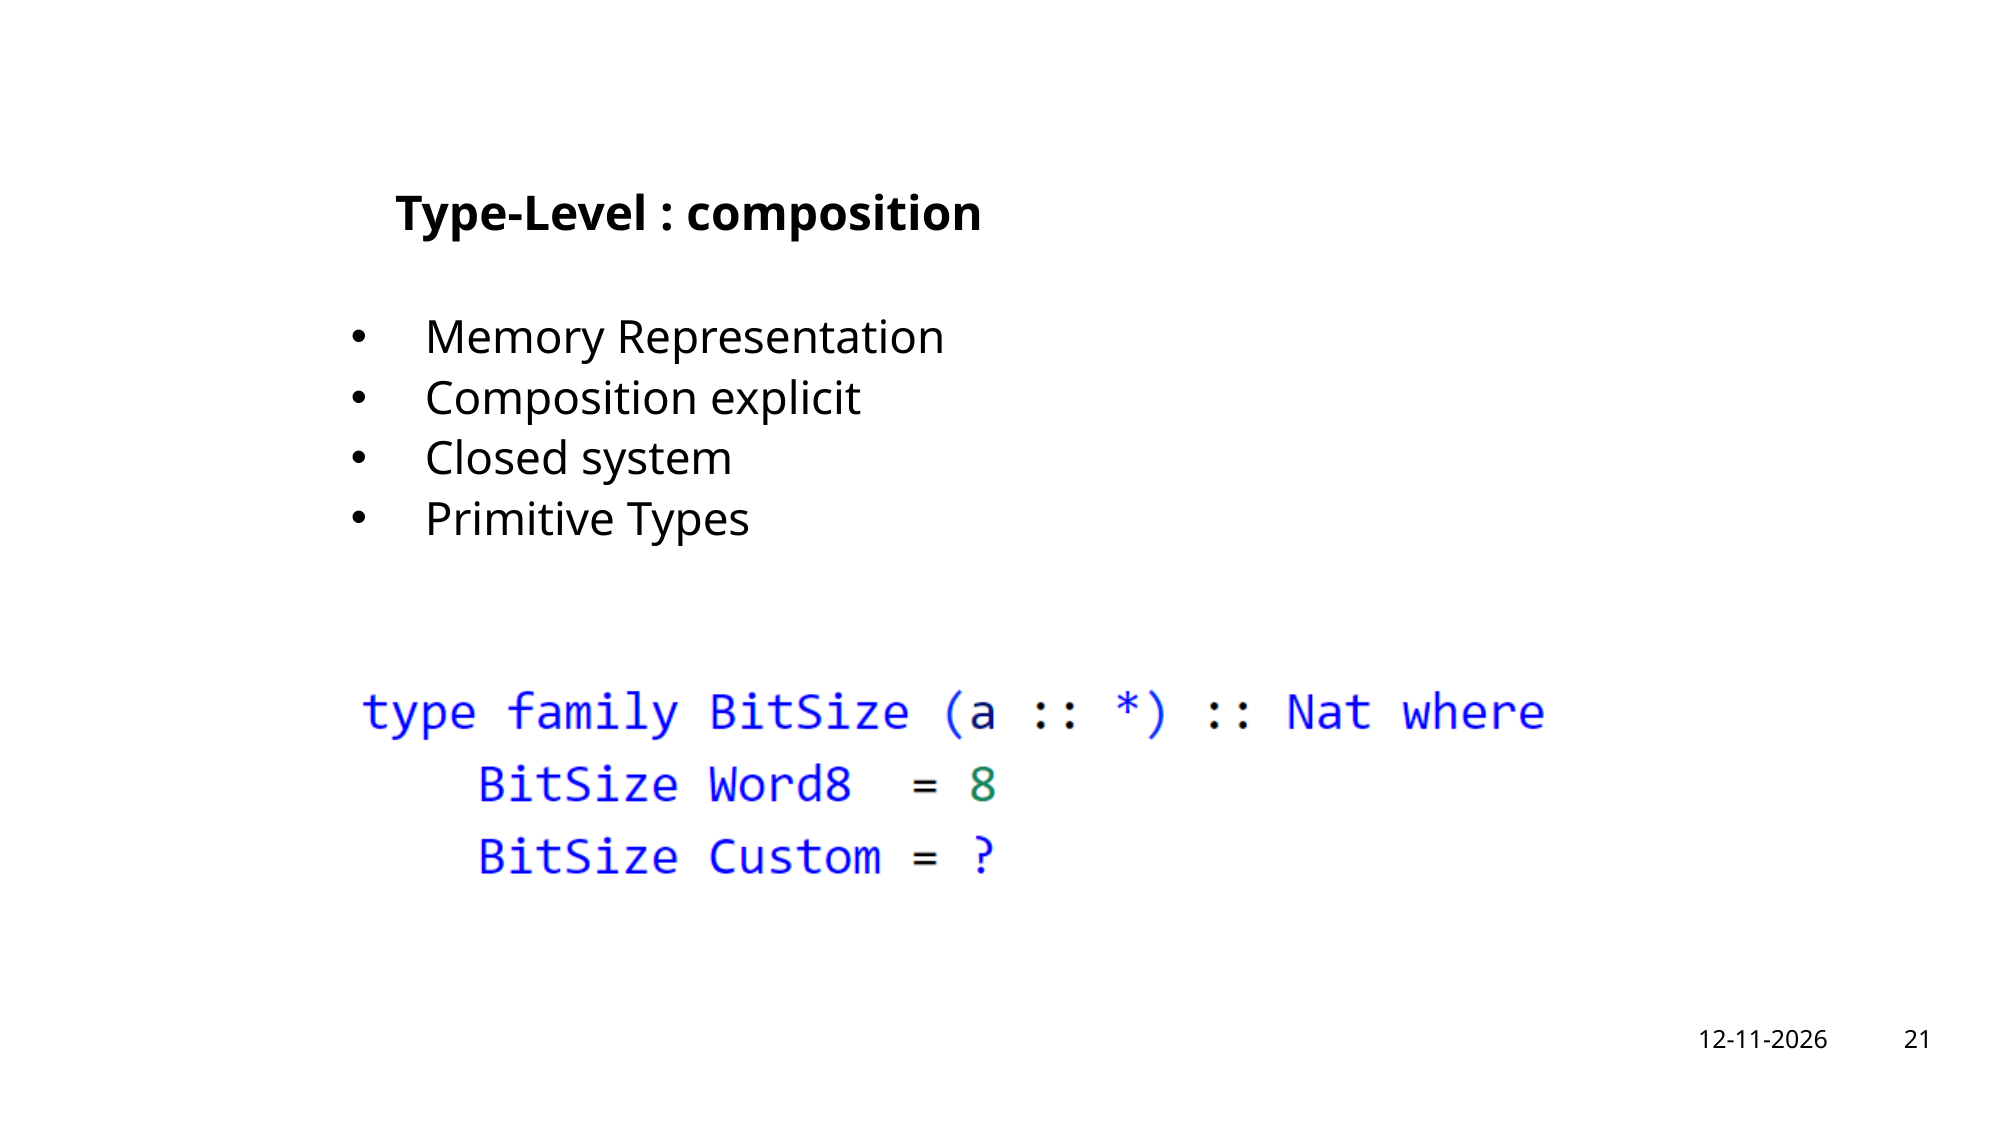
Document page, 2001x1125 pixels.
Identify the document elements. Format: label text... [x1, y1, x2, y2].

picture [354, 682, 1558, 899]
title Type-Level : composition [380, 174, 1621, 276]
list Memory Representation Composition explicit Closed system Primitive Types [336, 295, 1577, 844]
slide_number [1690, 1010, 1829, 1071]
slide_number 21 [1828, 1009, 1933, 1071]
